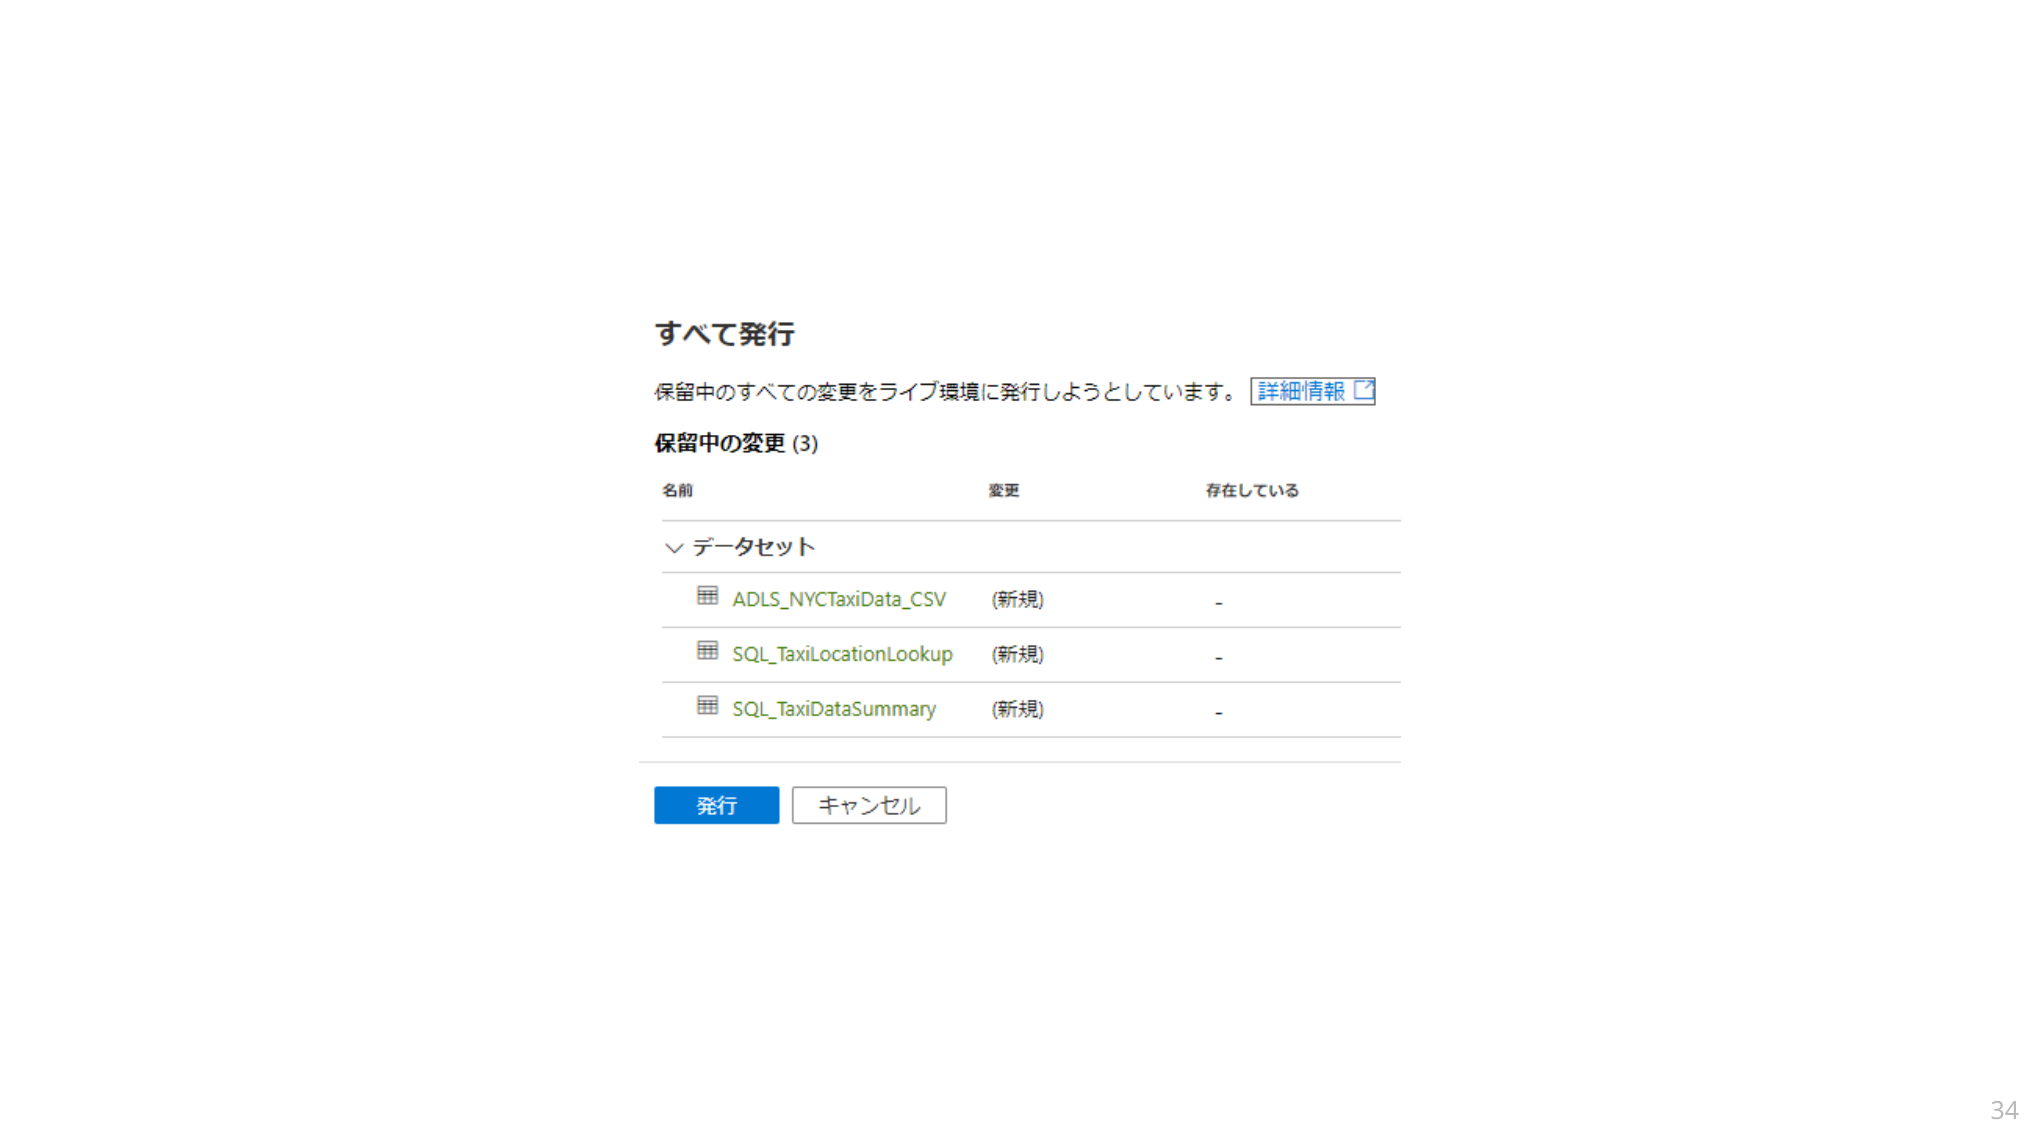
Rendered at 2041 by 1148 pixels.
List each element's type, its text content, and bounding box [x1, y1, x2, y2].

slide_number 34 [1575, 1081, 2035, 1143]
picture [639, 307, 1401, 840]
